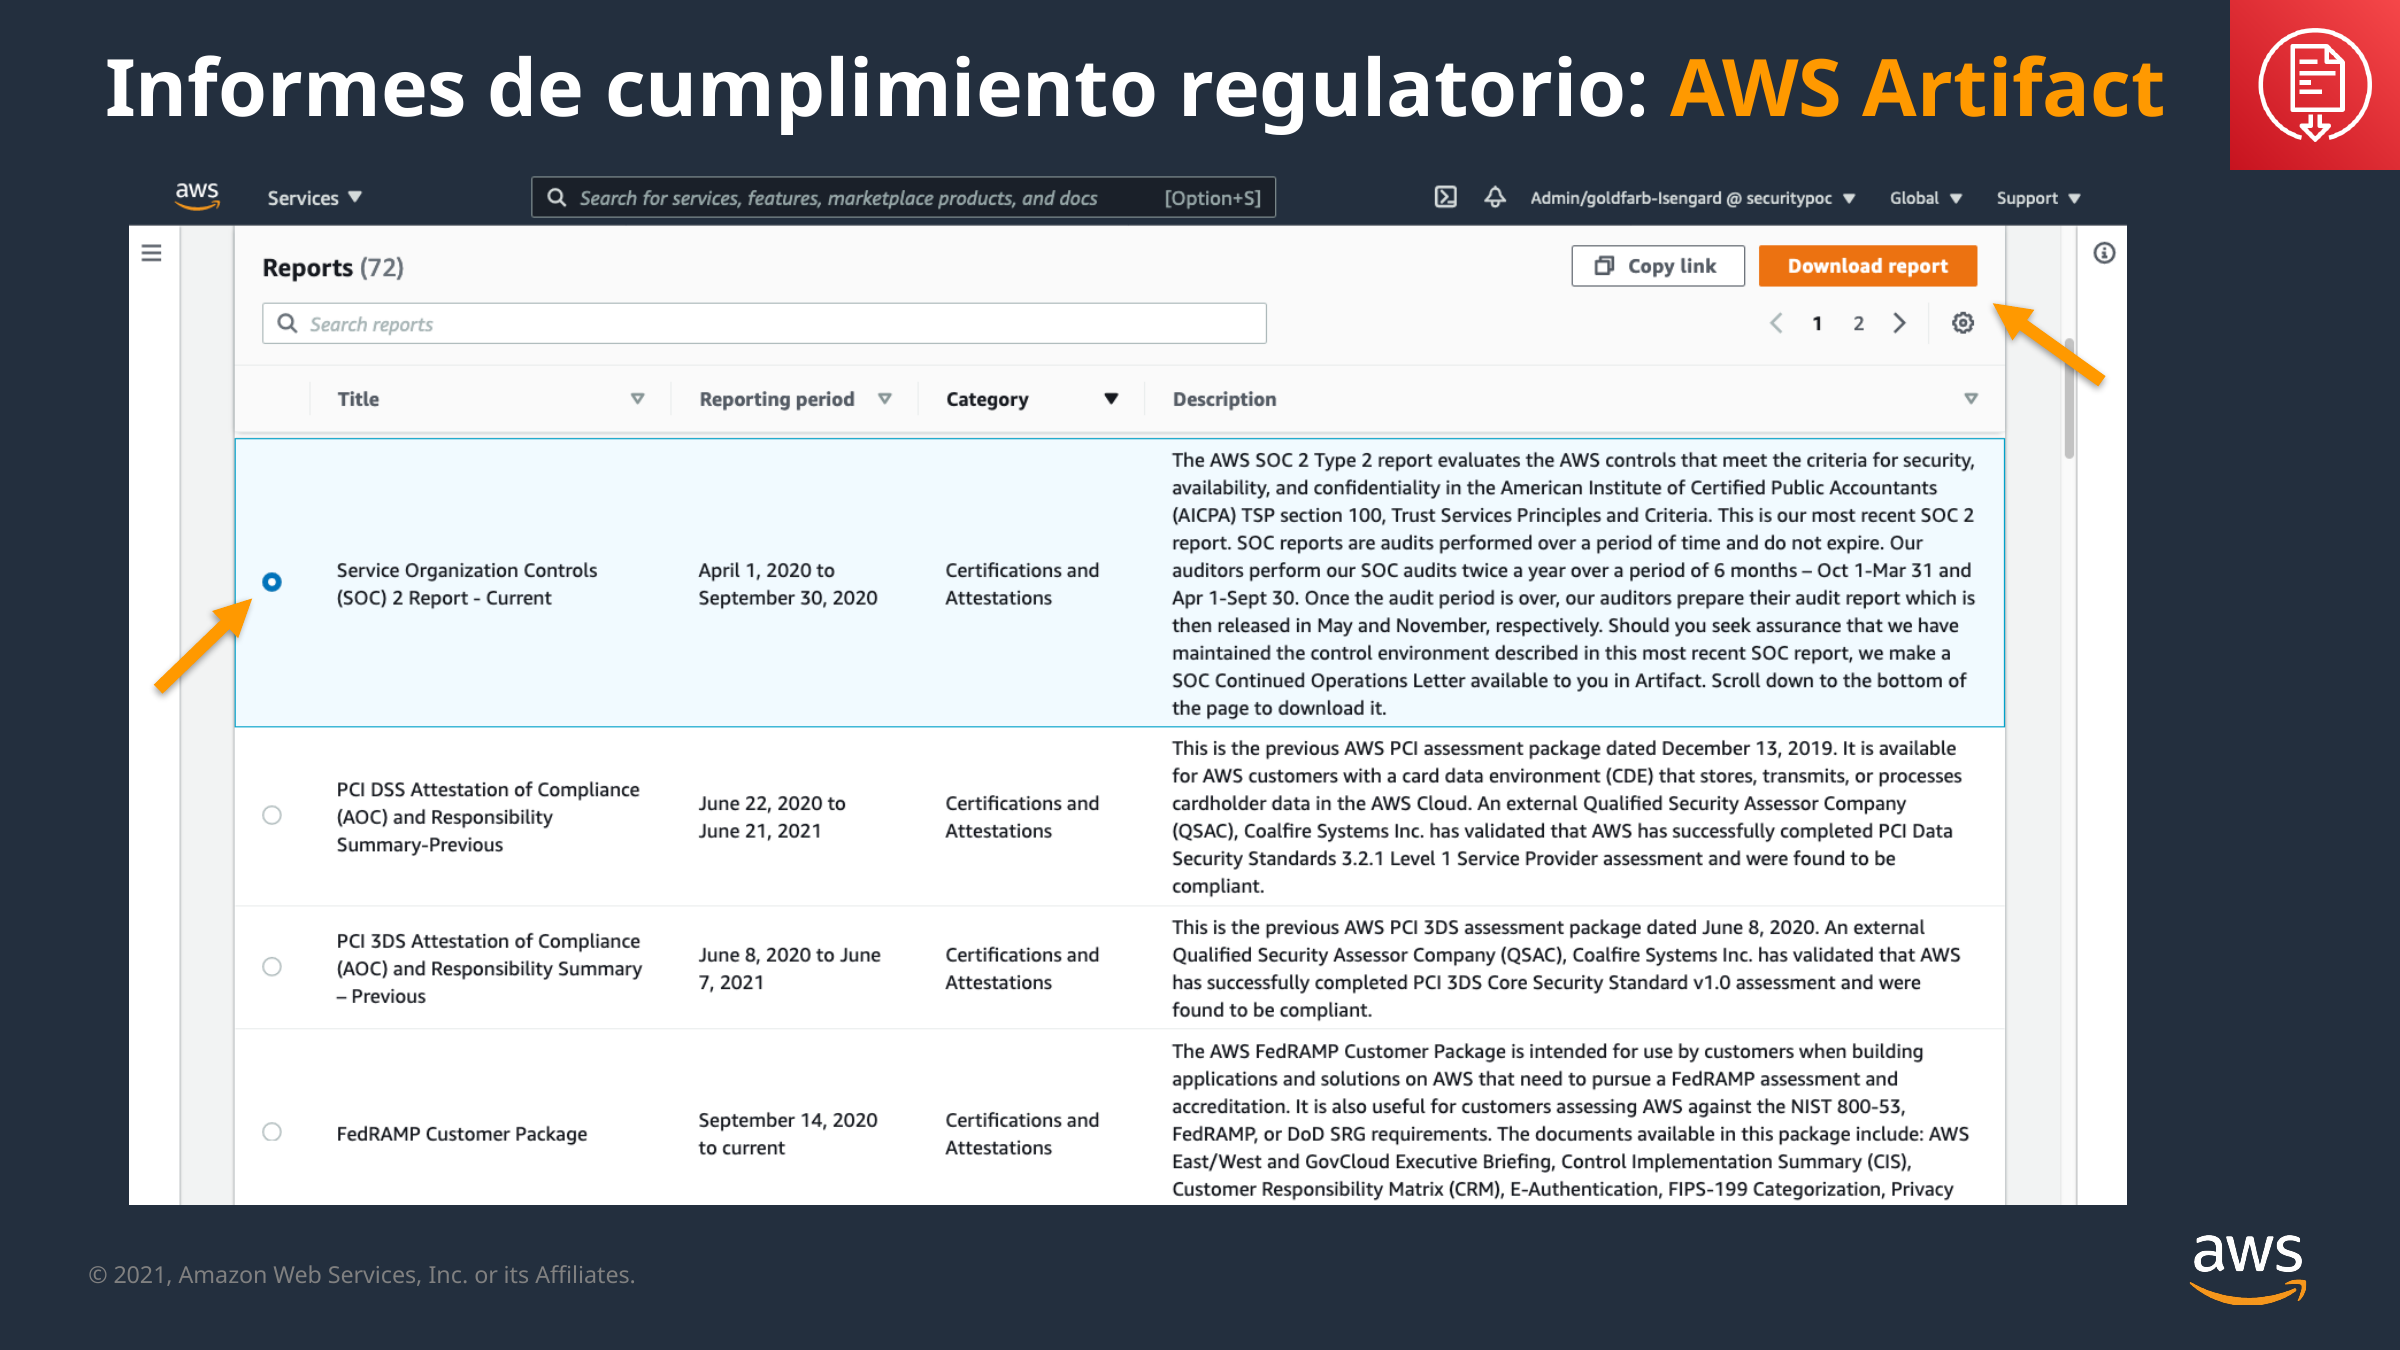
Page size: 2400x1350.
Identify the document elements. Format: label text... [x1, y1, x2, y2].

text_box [158, 598, 253, 690]
title Informes de cumplimiento regulatorio: AWS Artifact [90, 30, 2225, 174]
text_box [1992, 303, 2103, 382]
picture [129, 173, 2127, 1206]
picture [2229, 0, 2400, 170]
